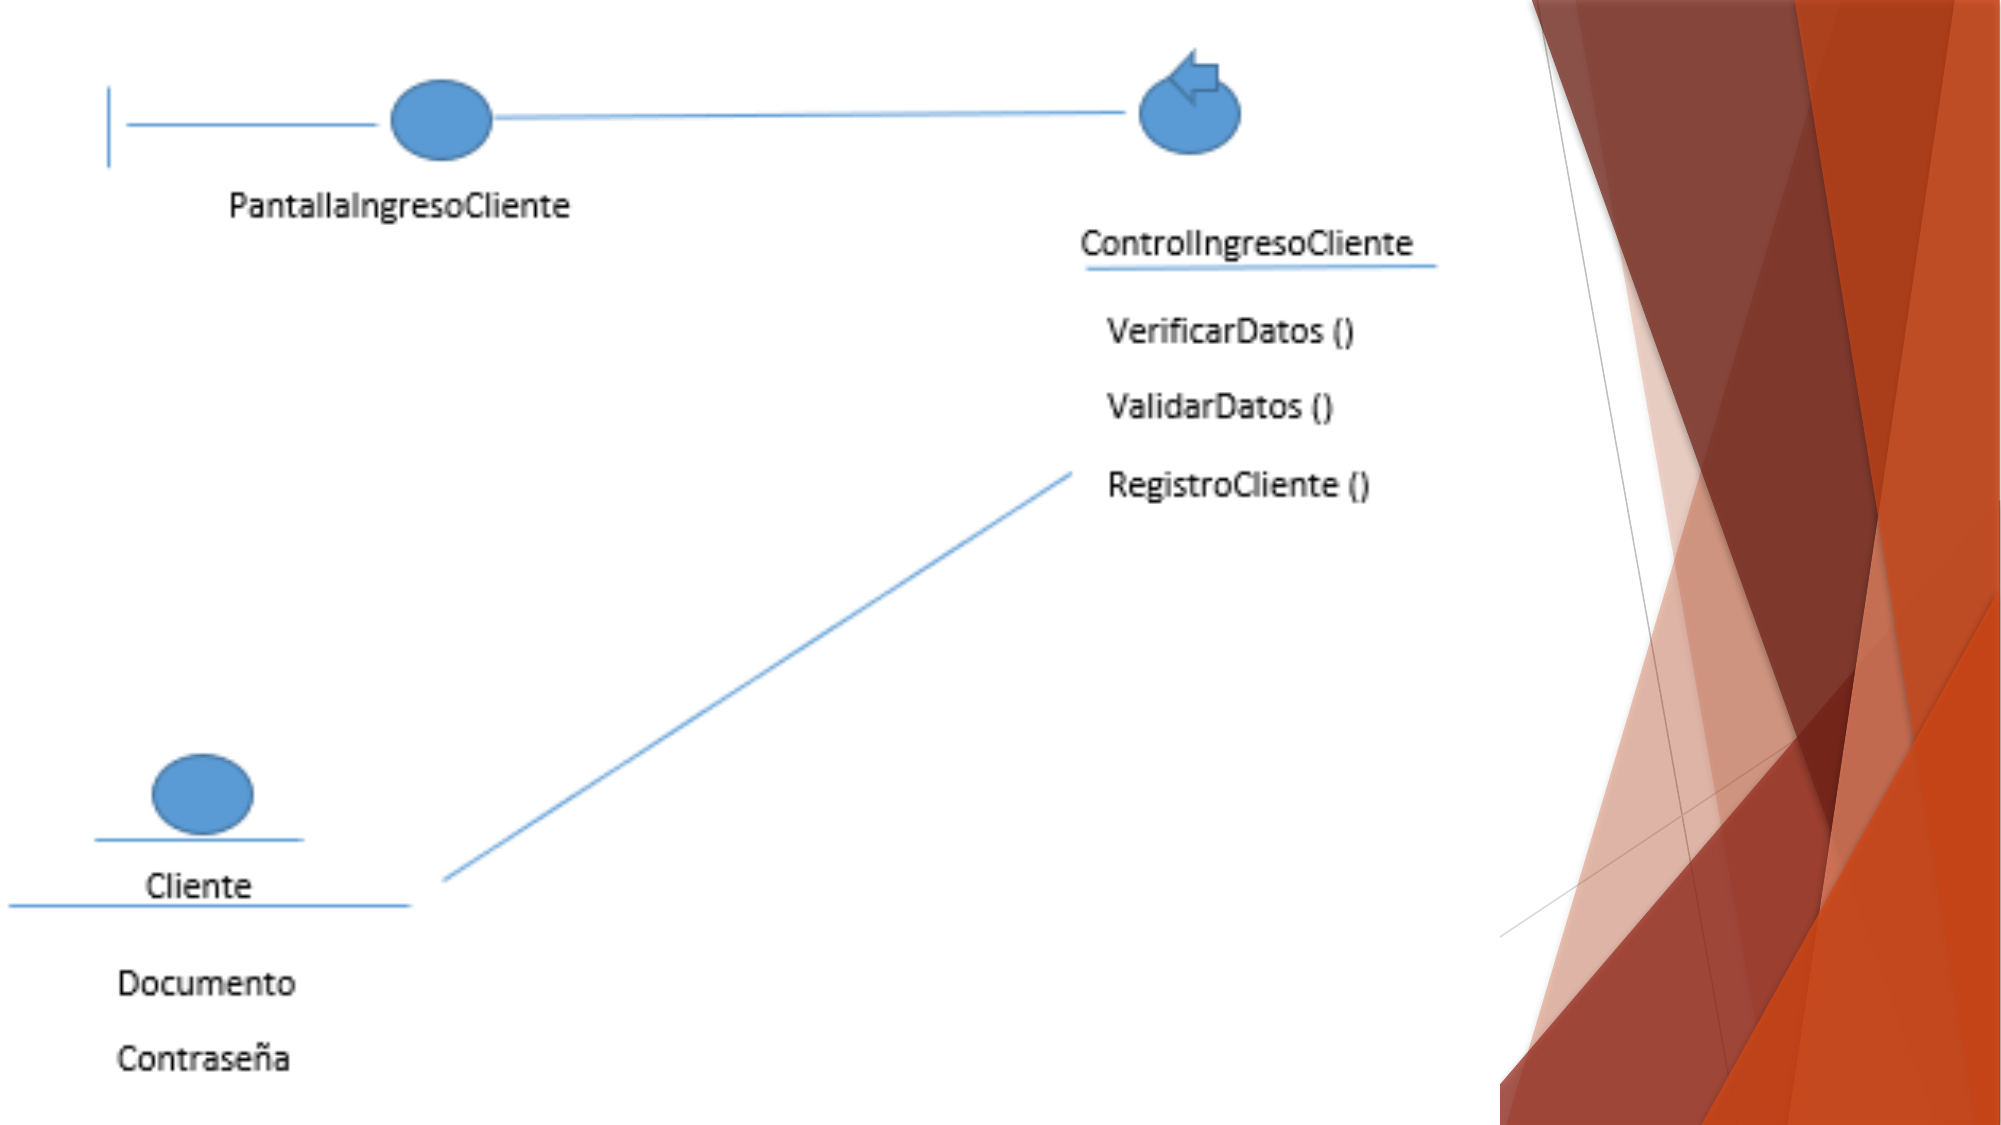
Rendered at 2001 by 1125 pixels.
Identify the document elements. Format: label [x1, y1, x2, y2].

list [0, 0, 1500, 1125]
